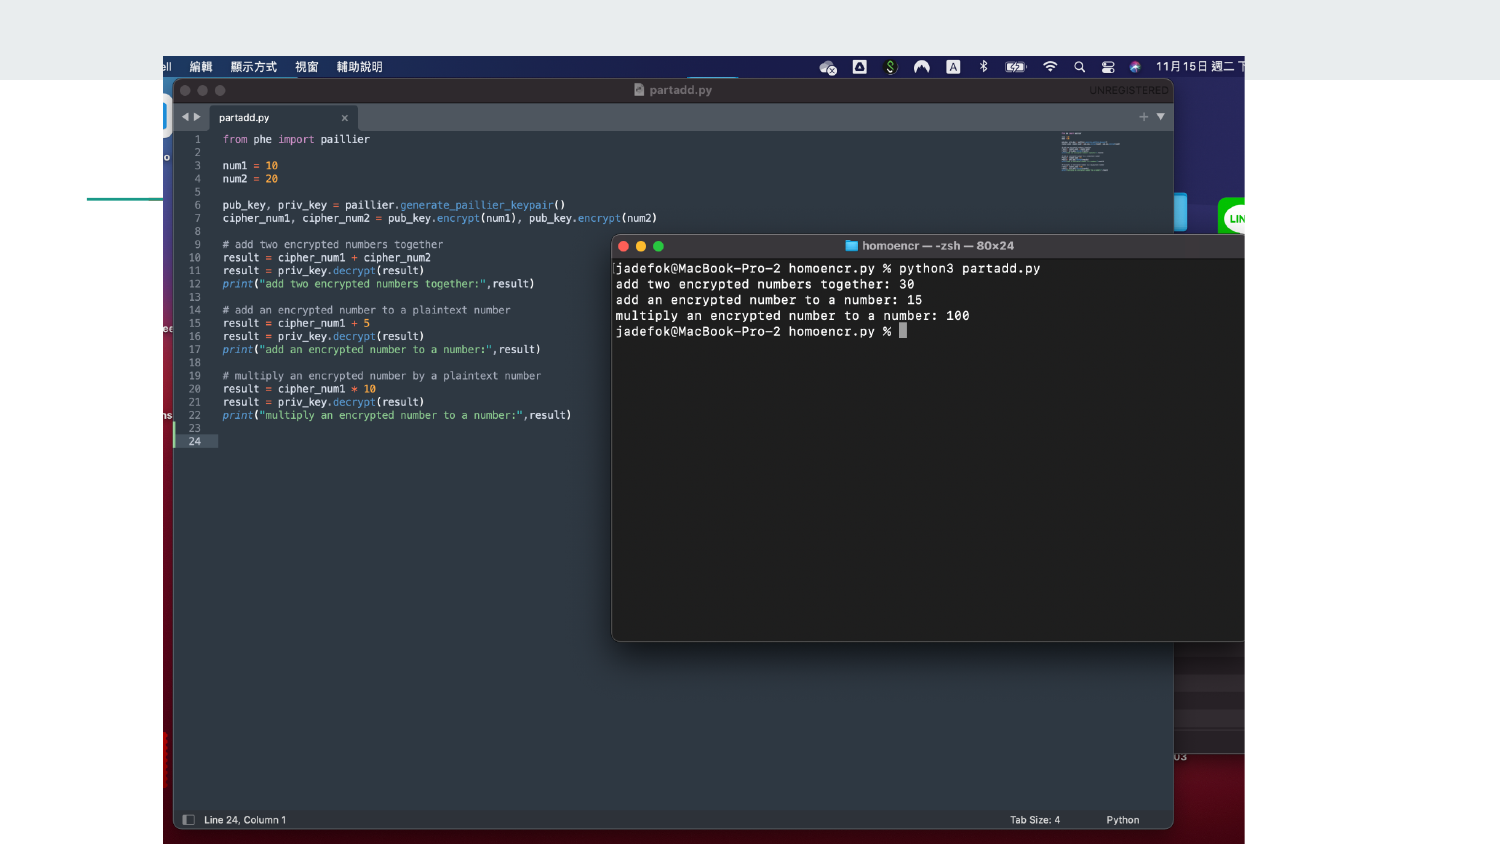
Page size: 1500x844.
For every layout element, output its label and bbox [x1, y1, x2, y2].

picture [162, 56, 1245, 844]
